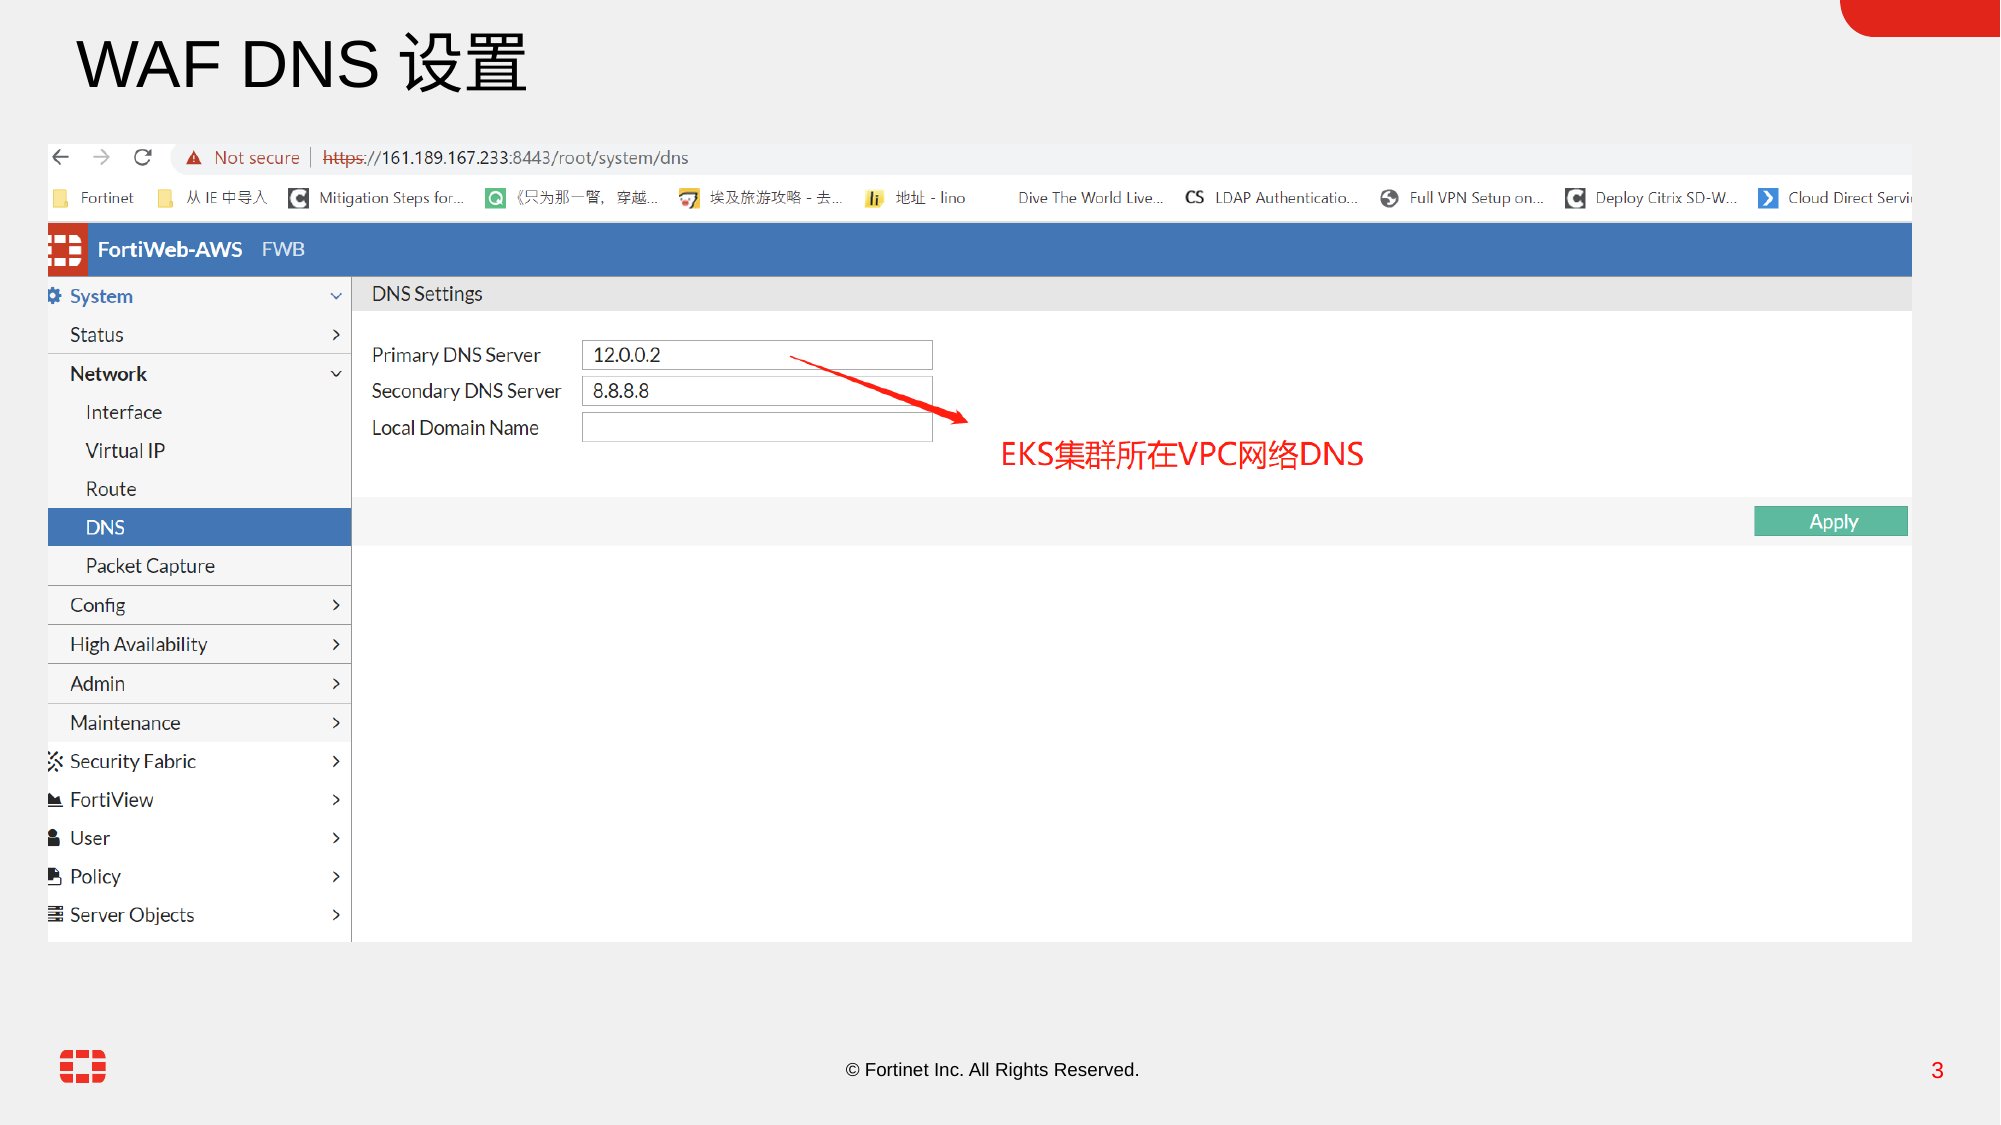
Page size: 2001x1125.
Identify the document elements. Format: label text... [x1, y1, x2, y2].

picture [48, 144, 1912, 942]
text_box WAF DNS设置 [61, 22, 546, 110]
